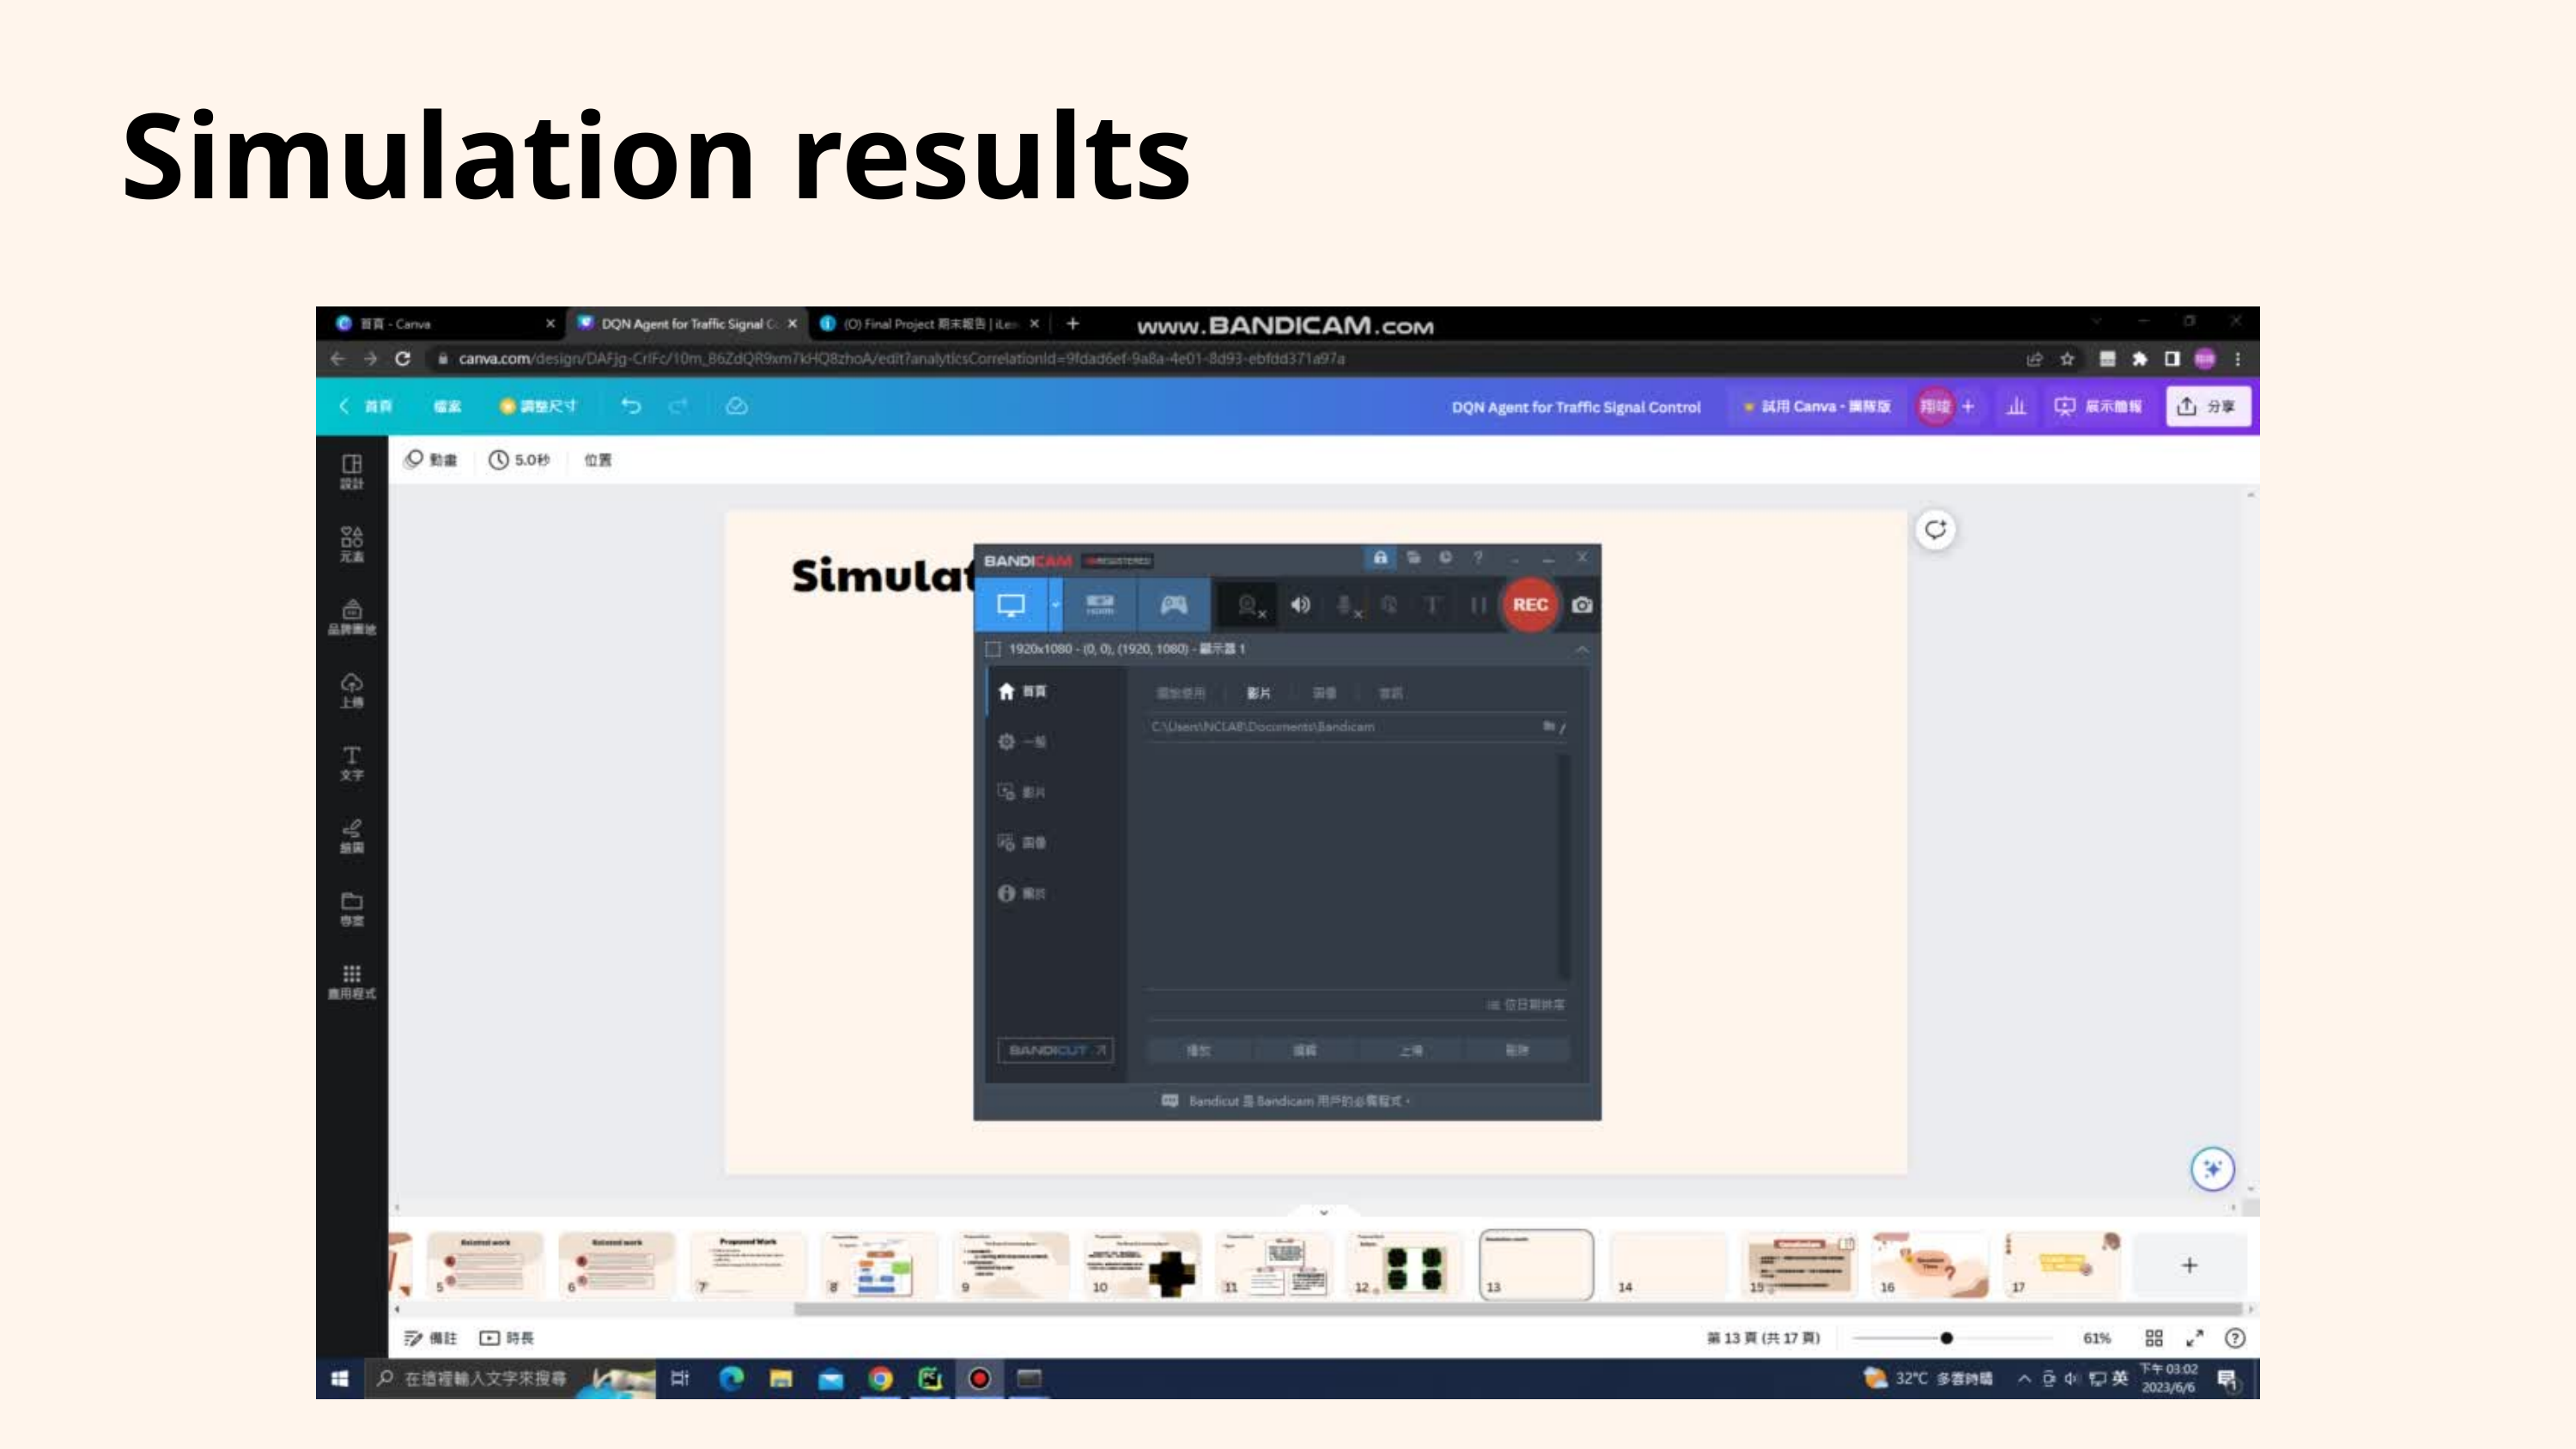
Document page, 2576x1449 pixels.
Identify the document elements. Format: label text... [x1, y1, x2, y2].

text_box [315, 305, 2261, 1400]
text_box Simulation results [42, 80, 1273, 223]
